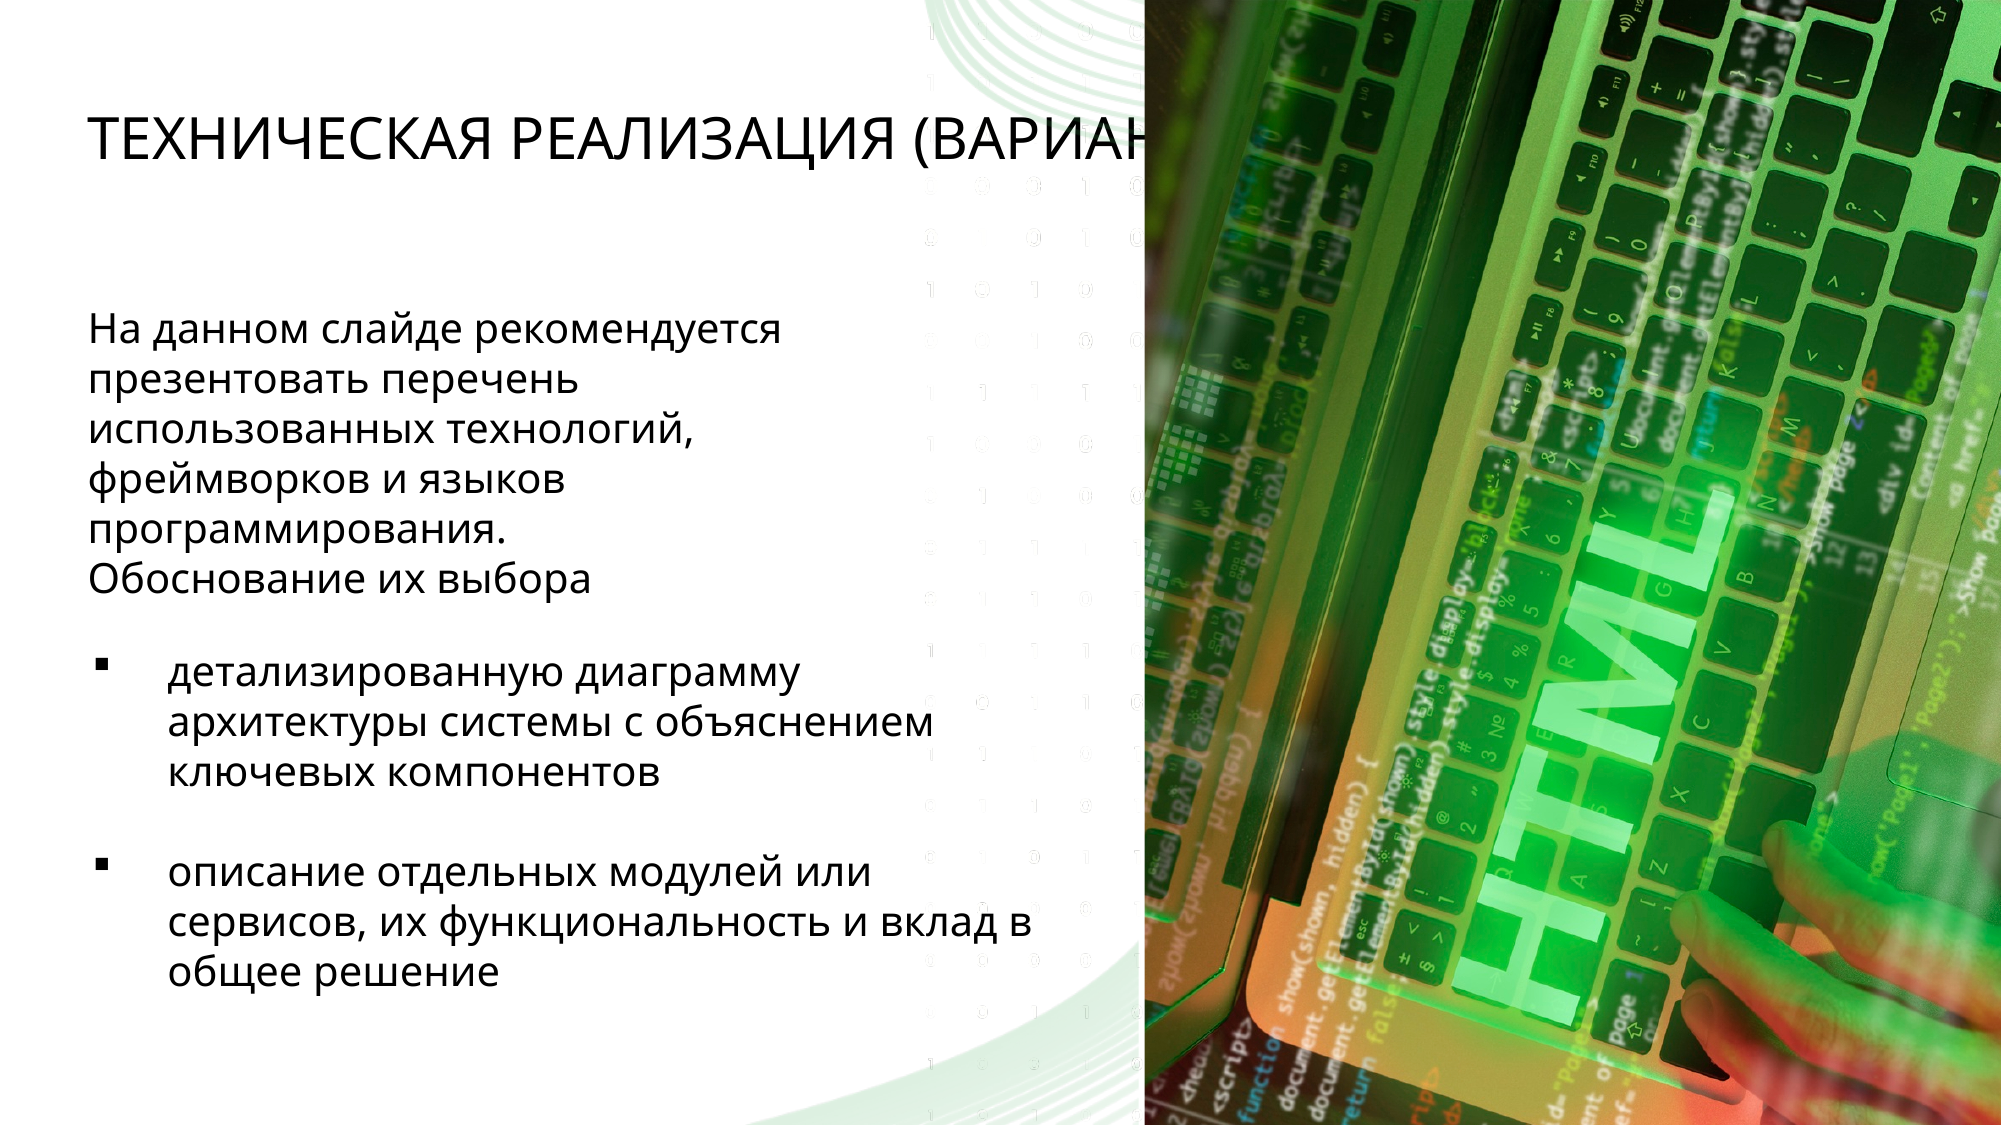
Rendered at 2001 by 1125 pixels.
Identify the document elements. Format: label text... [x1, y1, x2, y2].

text_box На данном слайде рекомендуется презентовать перечень использованных технологий, фреймворков и языков программирования. Обоснование их выбора [72, 294, 924, 610]
text_box ТЕХНИЧЕСКАЯ РЕАЛИЗАЦИЯ (ВАРИАНТ 2) [72, 93, 830, 179]
text_box детализированную диаграмму архитектуры системы с объяснением ключевых компонентов описание отдельных модулей или сервисов, их функциональность и вклад в общее решение [77, 610, 924, 1063]
picture [723, 0, 2001, 1125]
